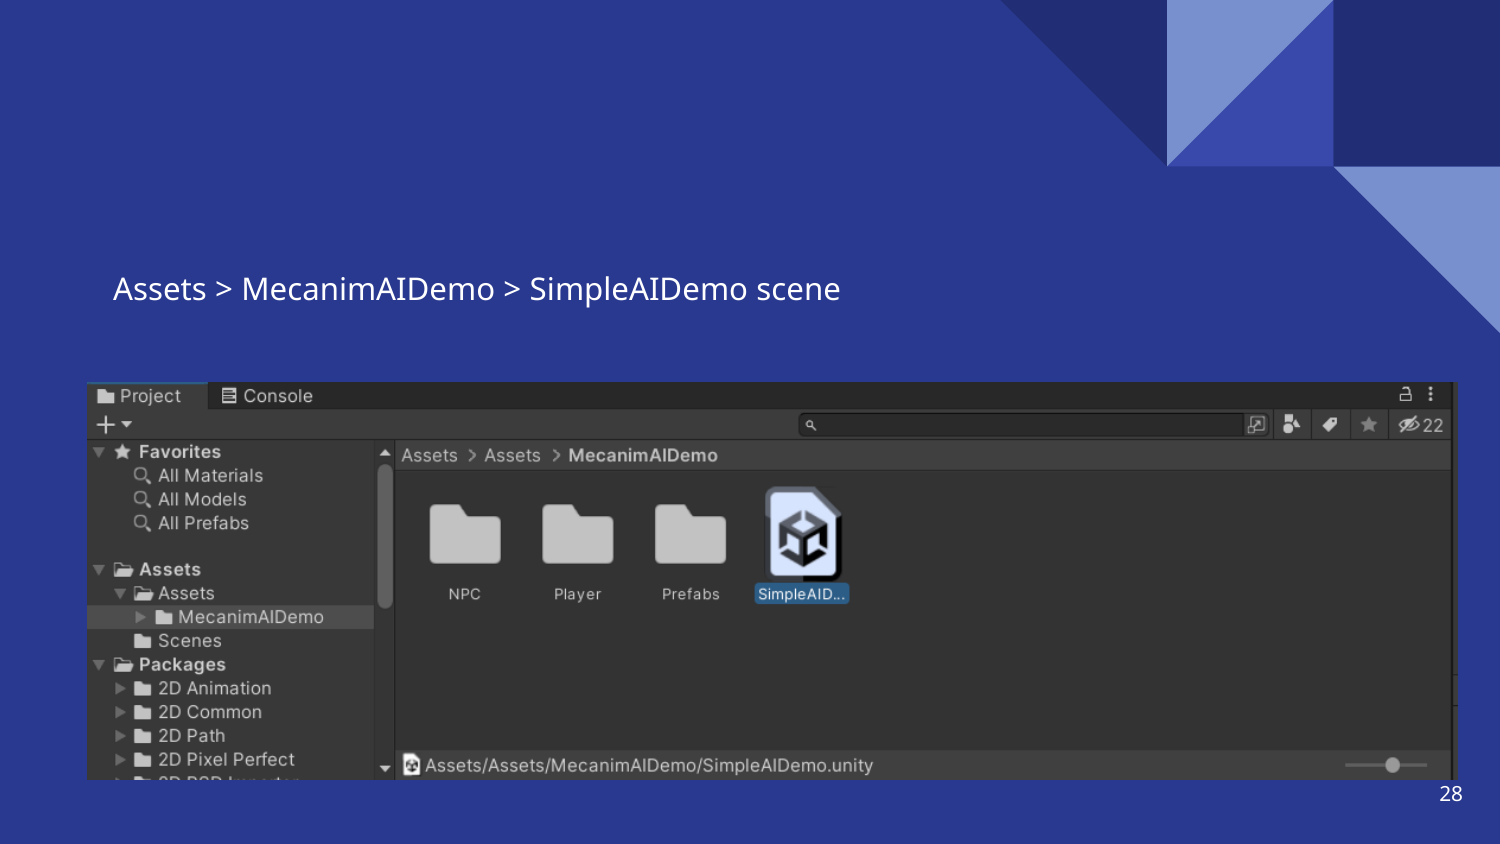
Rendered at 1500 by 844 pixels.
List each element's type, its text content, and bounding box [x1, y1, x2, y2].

slide_number ‹#› [1387, 762, 1478, 828]
picture [87, 382, 1458, 780]
title Assets > MecanimAIDemo > SimpleAIDemo scene [98, 218, 1447, 357]
